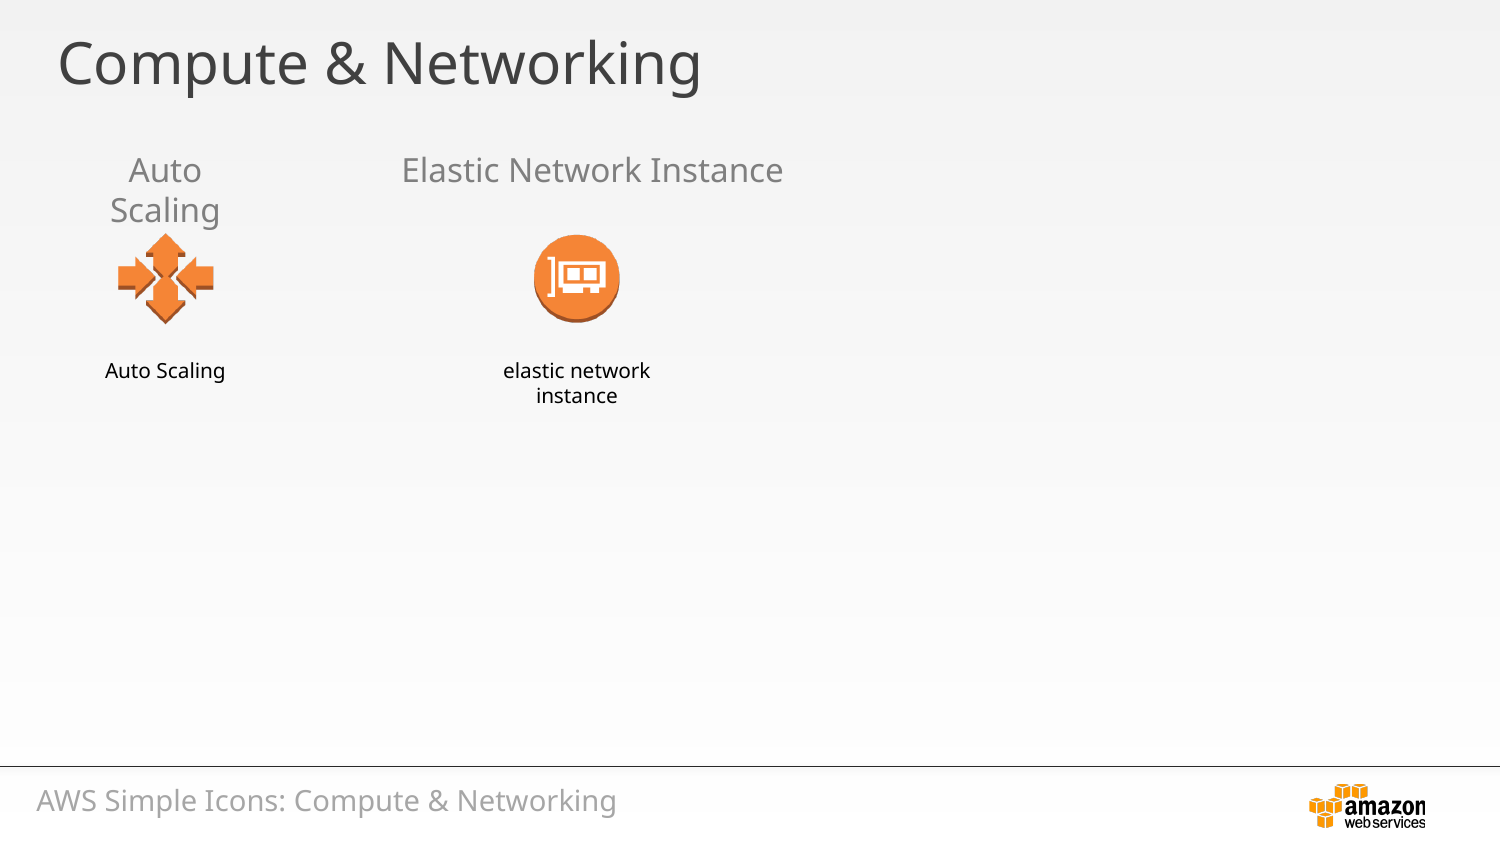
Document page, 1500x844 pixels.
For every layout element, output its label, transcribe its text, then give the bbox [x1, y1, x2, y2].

title Compute & Networking [42, 18, 1389, 117]
picture [516, 217, 637, 339]
text_box Auto Scaling [54, 141, 277, 237]
text_box AWS Simple Icons: Compute & Networking [21, 774, 641, 825]
text_box Auto Scaling [101, 357, 229, 383]
picture [105, 217, 226, 339]
text_box elastic network instance [497, 357, 657, 408]
text_box Elastic Network Instance [355, 141, 831, 197]
